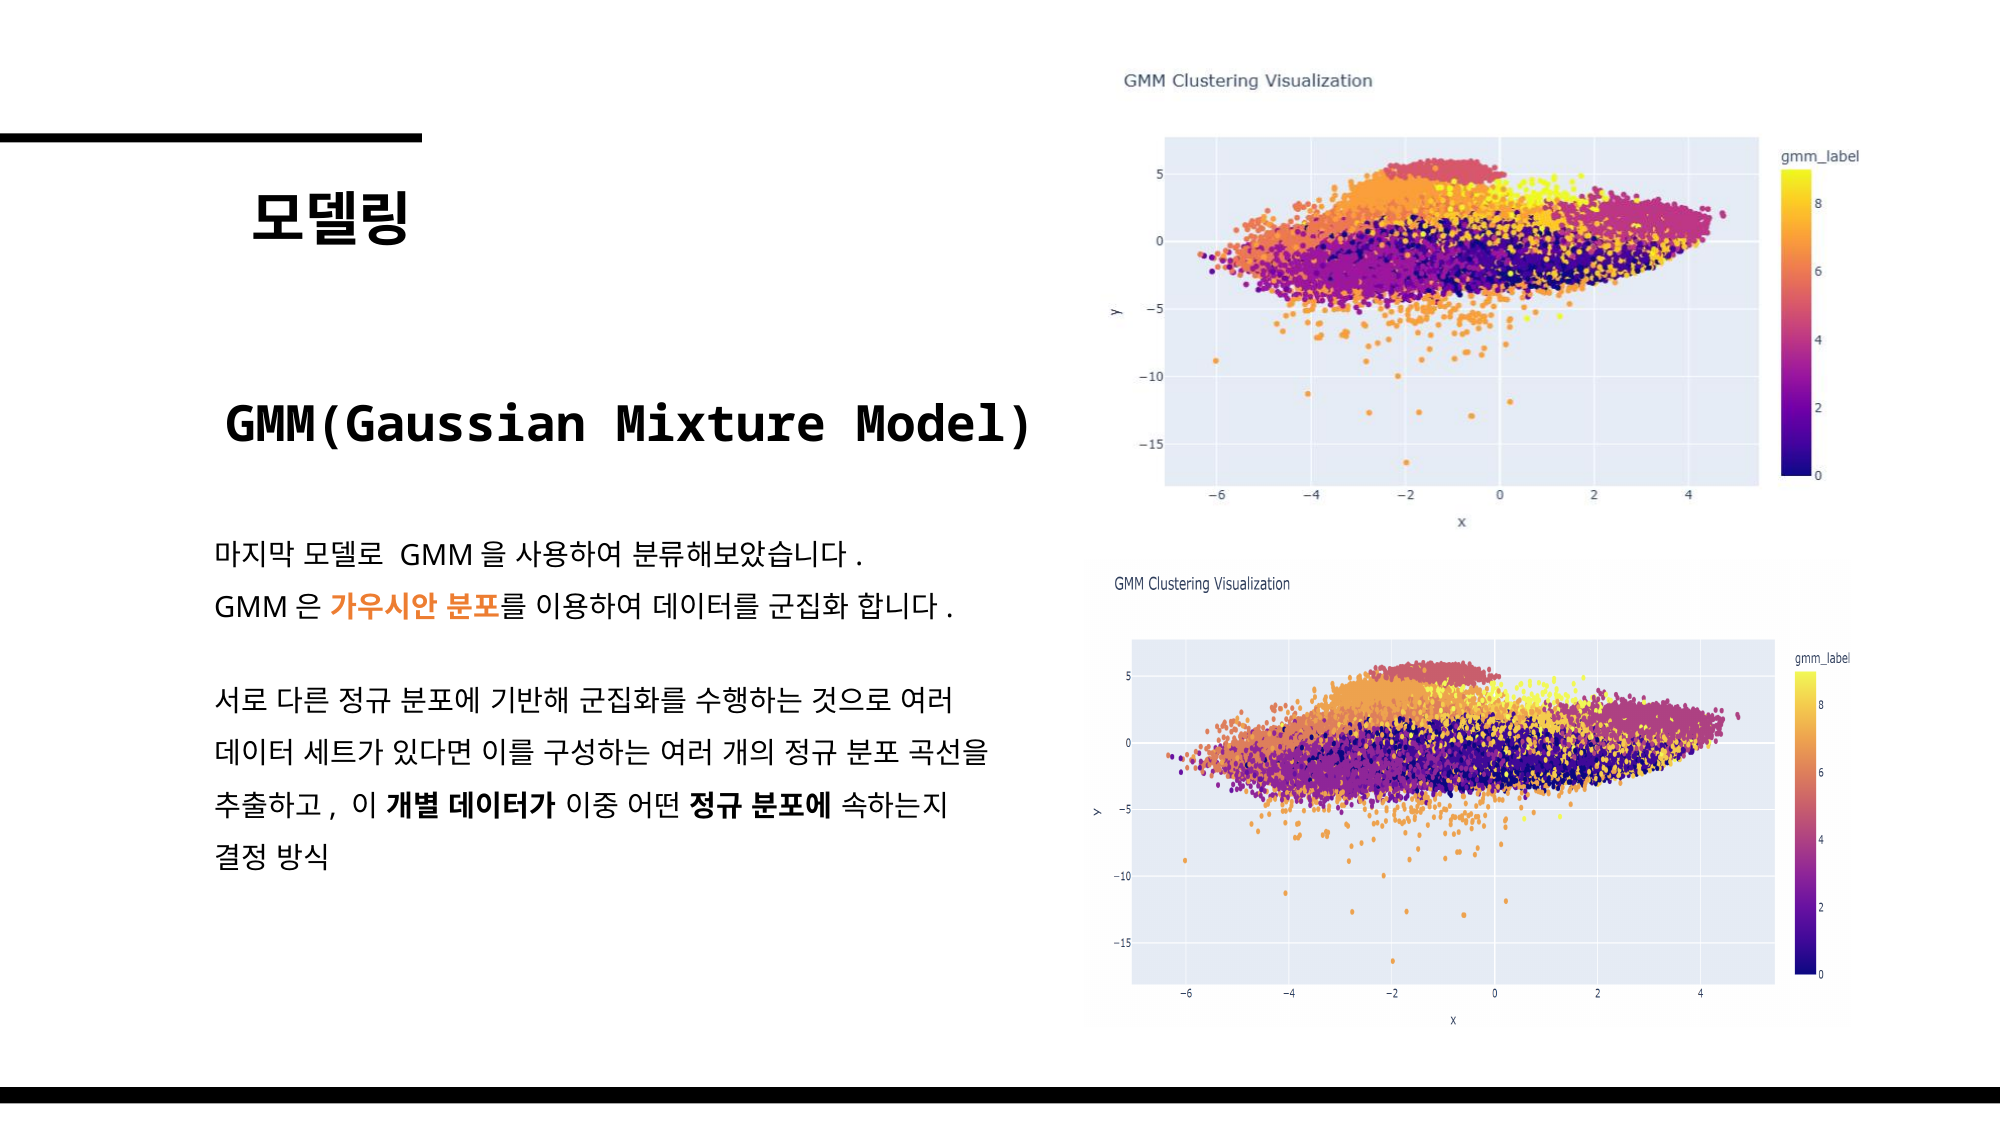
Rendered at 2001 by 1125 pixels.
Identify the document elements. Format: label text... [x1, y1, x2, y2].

text_box [0, 1086, 2000, 1104]
text_box GMM(Gaussian Mixture Model) [210, 354, 1084, 460]
text_box 모델링 [236, 139, 900, 260]
picture [1084, 36, 1882, 1027]
text_box 마지막 모델로 GMM을 사용하여 분류해보았습니다. GMM은 가우시안 분포를 이용하여 데이터를 군집화 합니다. [199, 511, 1053, 632]
text_box 서로 다른 정규 분포에 기반해 군집화를 수행하는 것으로 여러 데이터 세트가 있다면 이를 구성하는 여러 개의 정규 분포 곡선을 추출하고, 이 개별 데이터가 이중 어떤 정규 분포에 속하는지 결정 방식 [199, 657, 1023, 883]
text_box [0, 132, 423, 143]
